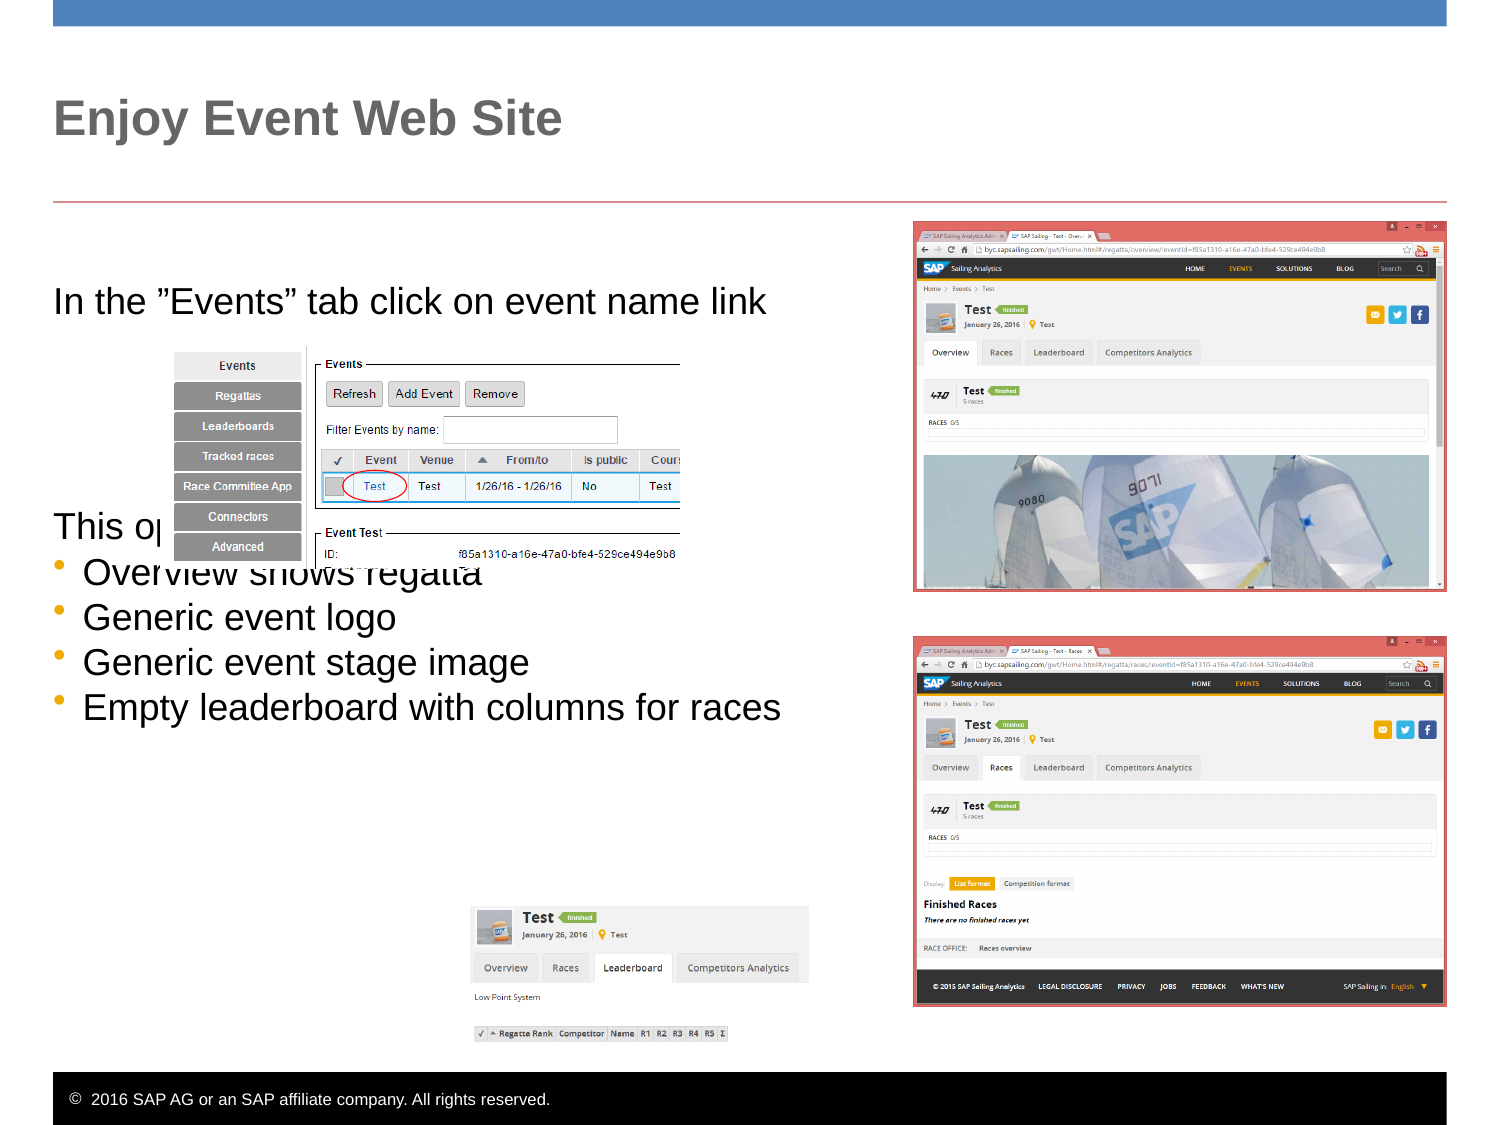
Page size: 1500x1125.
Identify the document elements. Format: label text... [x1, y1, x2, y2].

picture [912, 636, 1447, 1007]
picture [912, 221, 1447, 592]
text_box In the ”Events” tab click on event name link This opens the event web site Overview shows regatta Generic event logo Generic event stage image Empty leaderboard with columns for races [53, 277, 1447, 907]
text_box Enjoy Event Web Site [53, 53, 1447, 178]
picture [470, 905, 810, 1069]
picture [160, 345, 681, 569]
